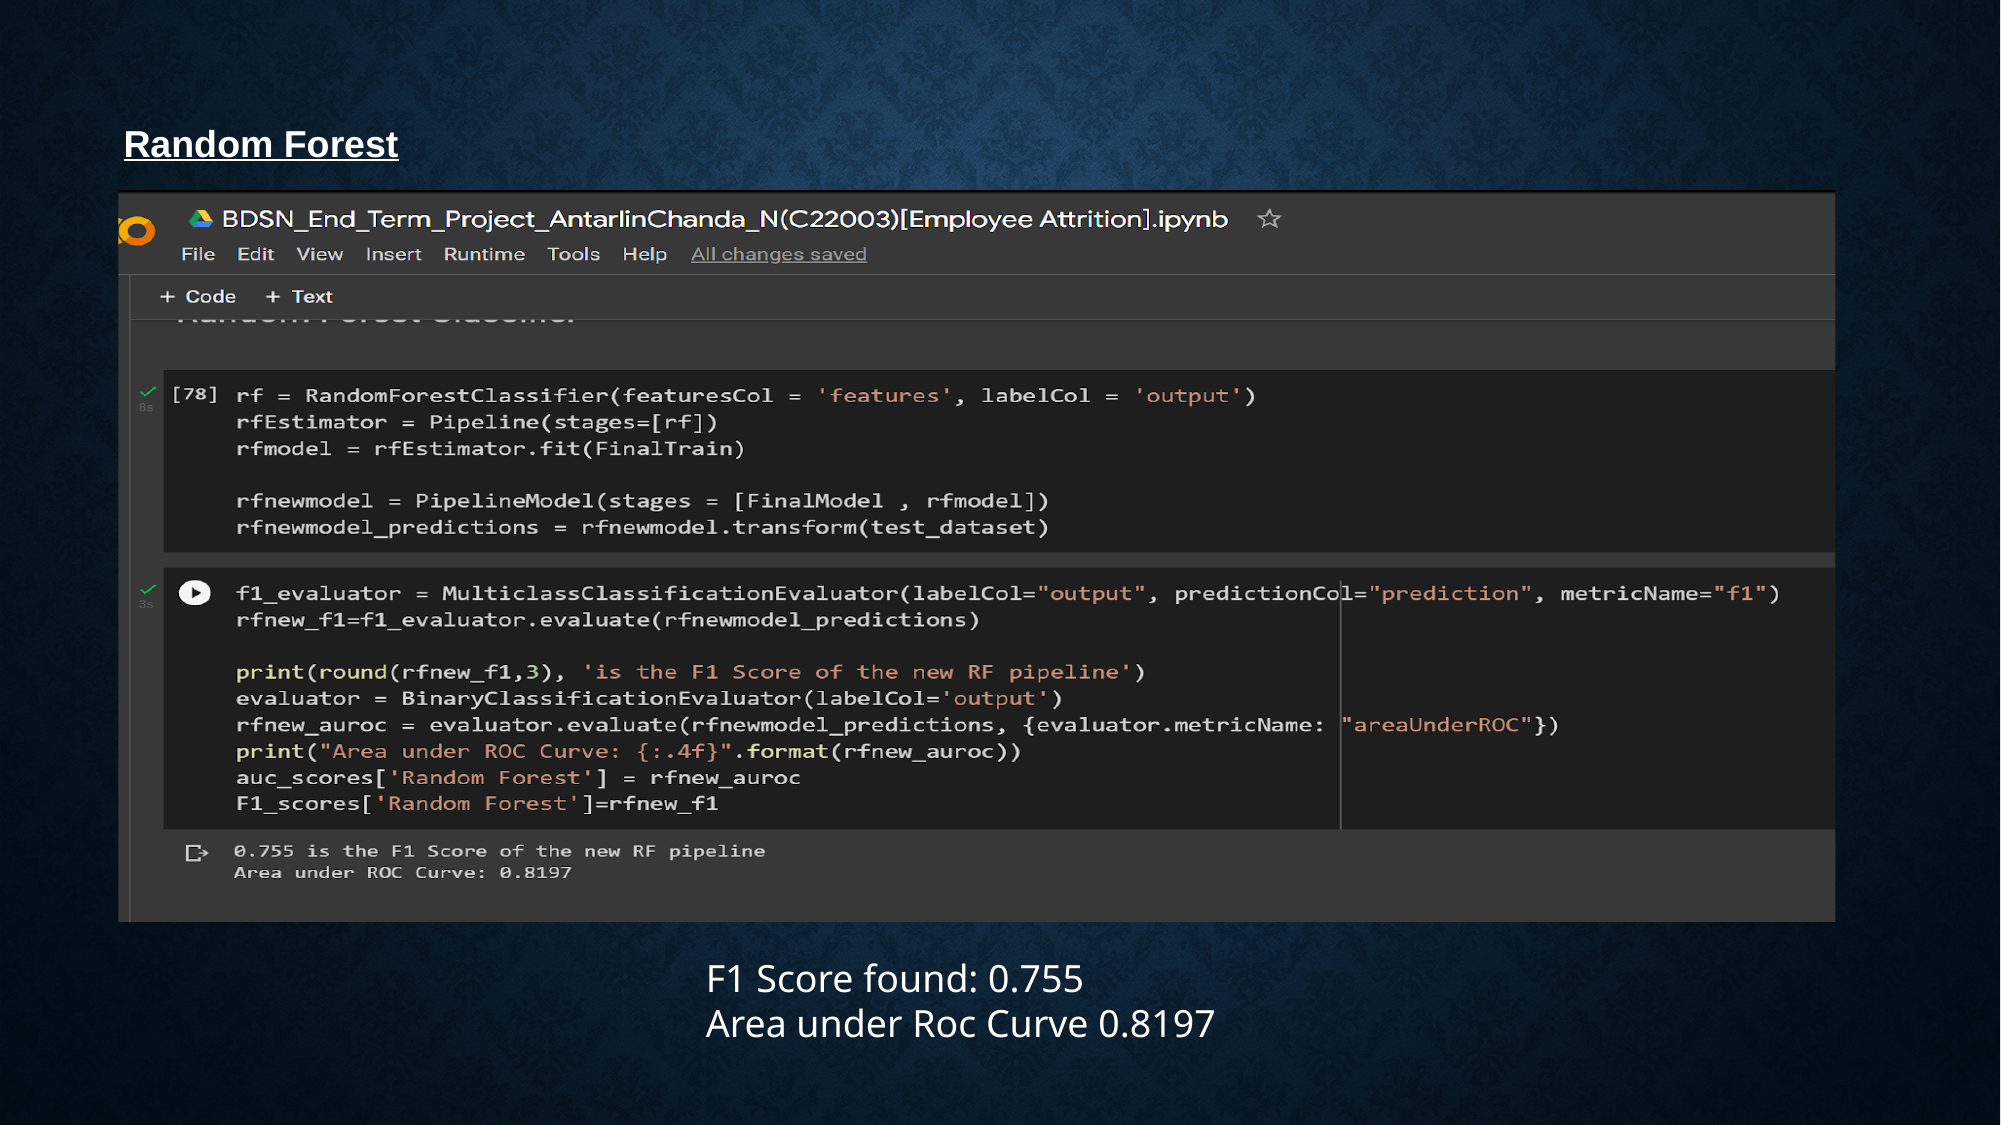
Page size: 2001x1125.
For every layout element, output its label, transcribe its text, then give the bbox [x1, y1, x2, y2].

text_box Random Forest [108, 112, 417, 173]
text_box F1 Score found: 0.755 Area under Roc Curve 0.8197 [690, 948, 1263, 1053]
picture [0, 0, 2001, 1125]
